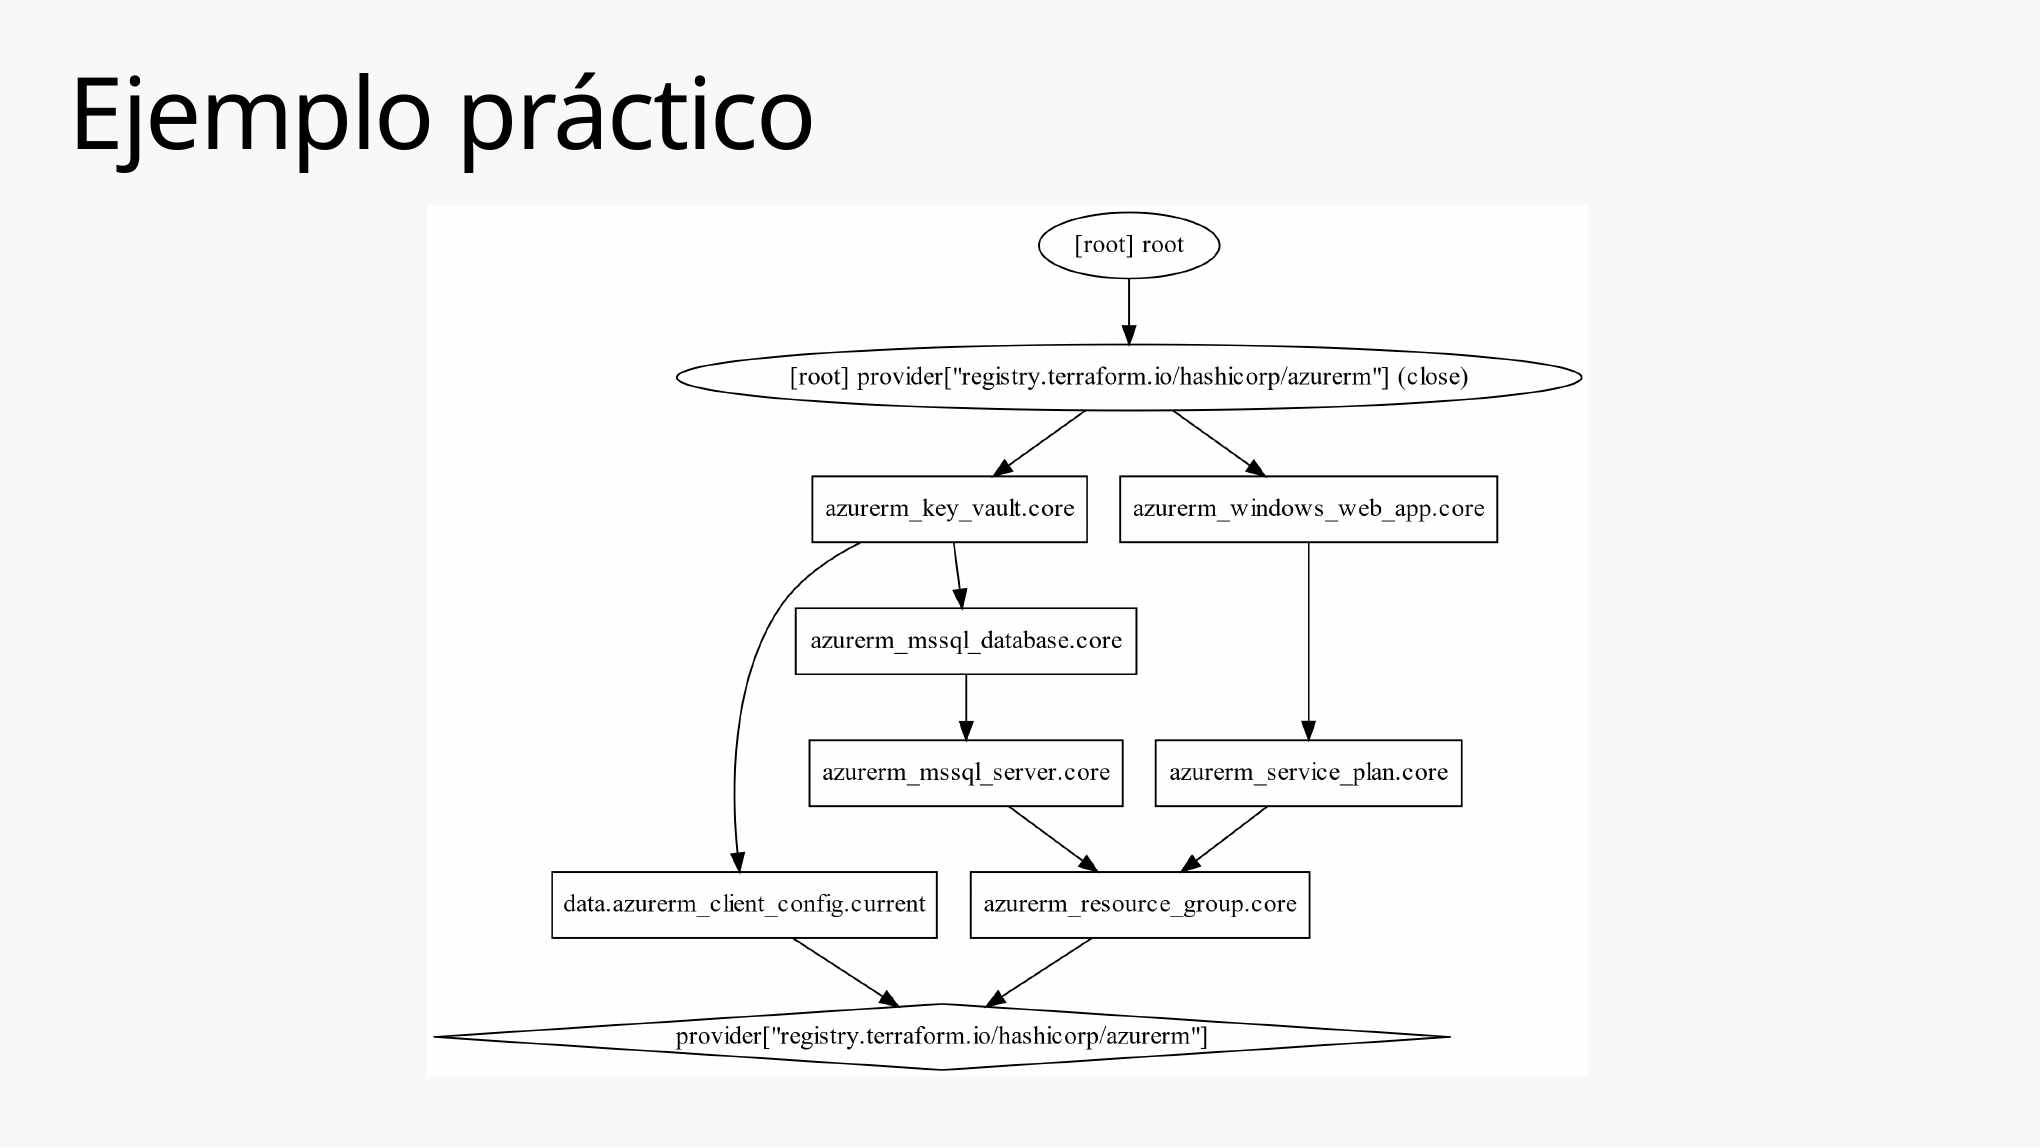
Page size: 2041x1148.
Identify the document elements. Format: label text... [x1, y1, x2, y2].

title Ejemplo práctico [45, 48, 1971, 199]
picture [426, 205, 1590, 1078]
